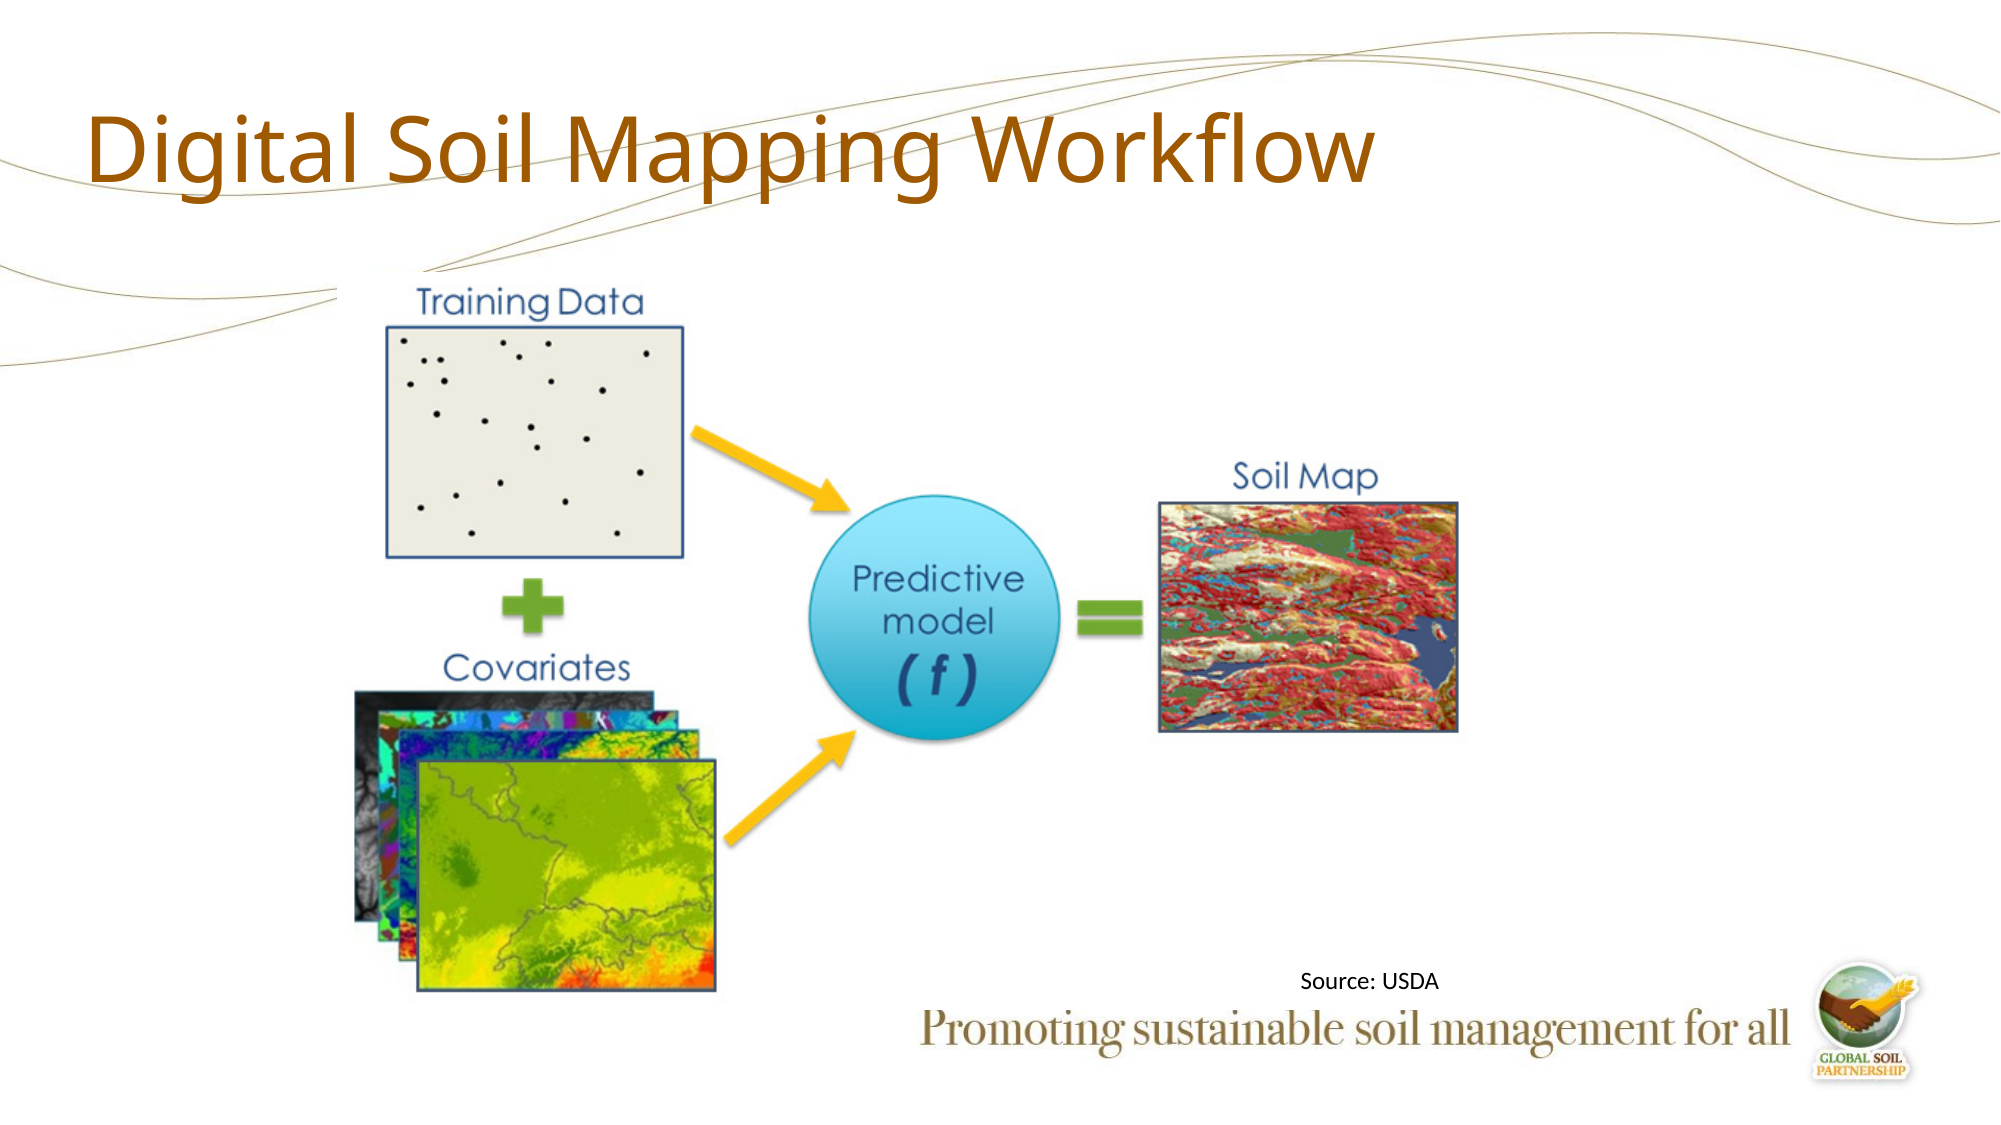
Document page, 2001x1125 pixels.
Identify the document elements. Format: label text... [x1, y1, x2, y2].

text_box Source: USDA [1285, 956, 1750, 1033]
slide_number ‹#› [1853, 1019, 1974, 1106]
picture [0, 0, 2001, 1125]
title Digital Soil Mapping Workflow [68, 75, 1932, 176]
